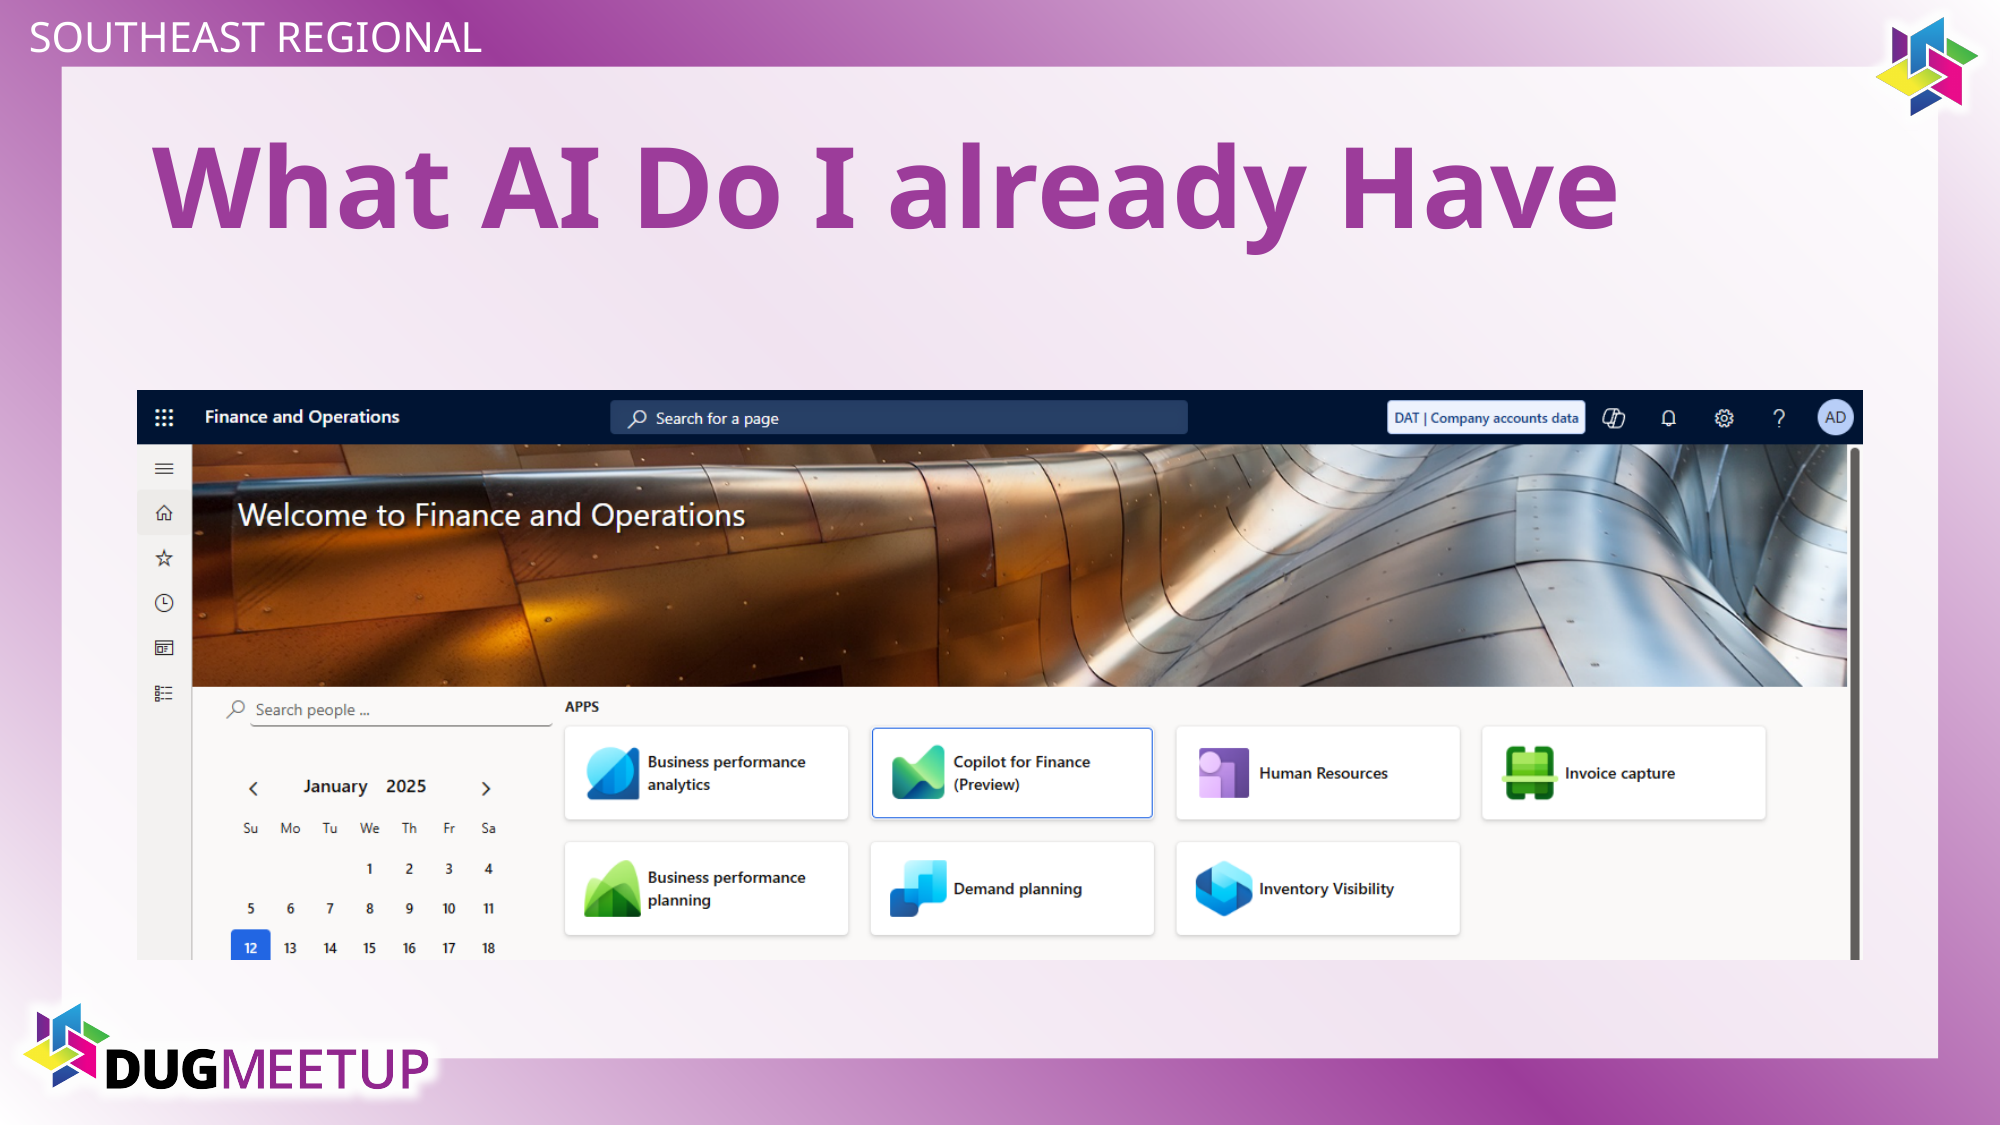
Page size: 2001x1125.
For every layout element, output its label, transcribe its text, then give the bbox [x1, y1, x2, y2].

picture [21, 1001, 437, 1093]
picture [1875, 17, 1979, 116]
title What AI Do I already Have [137, 83, 1863, 302]
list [137, 390, 1863, 960]
